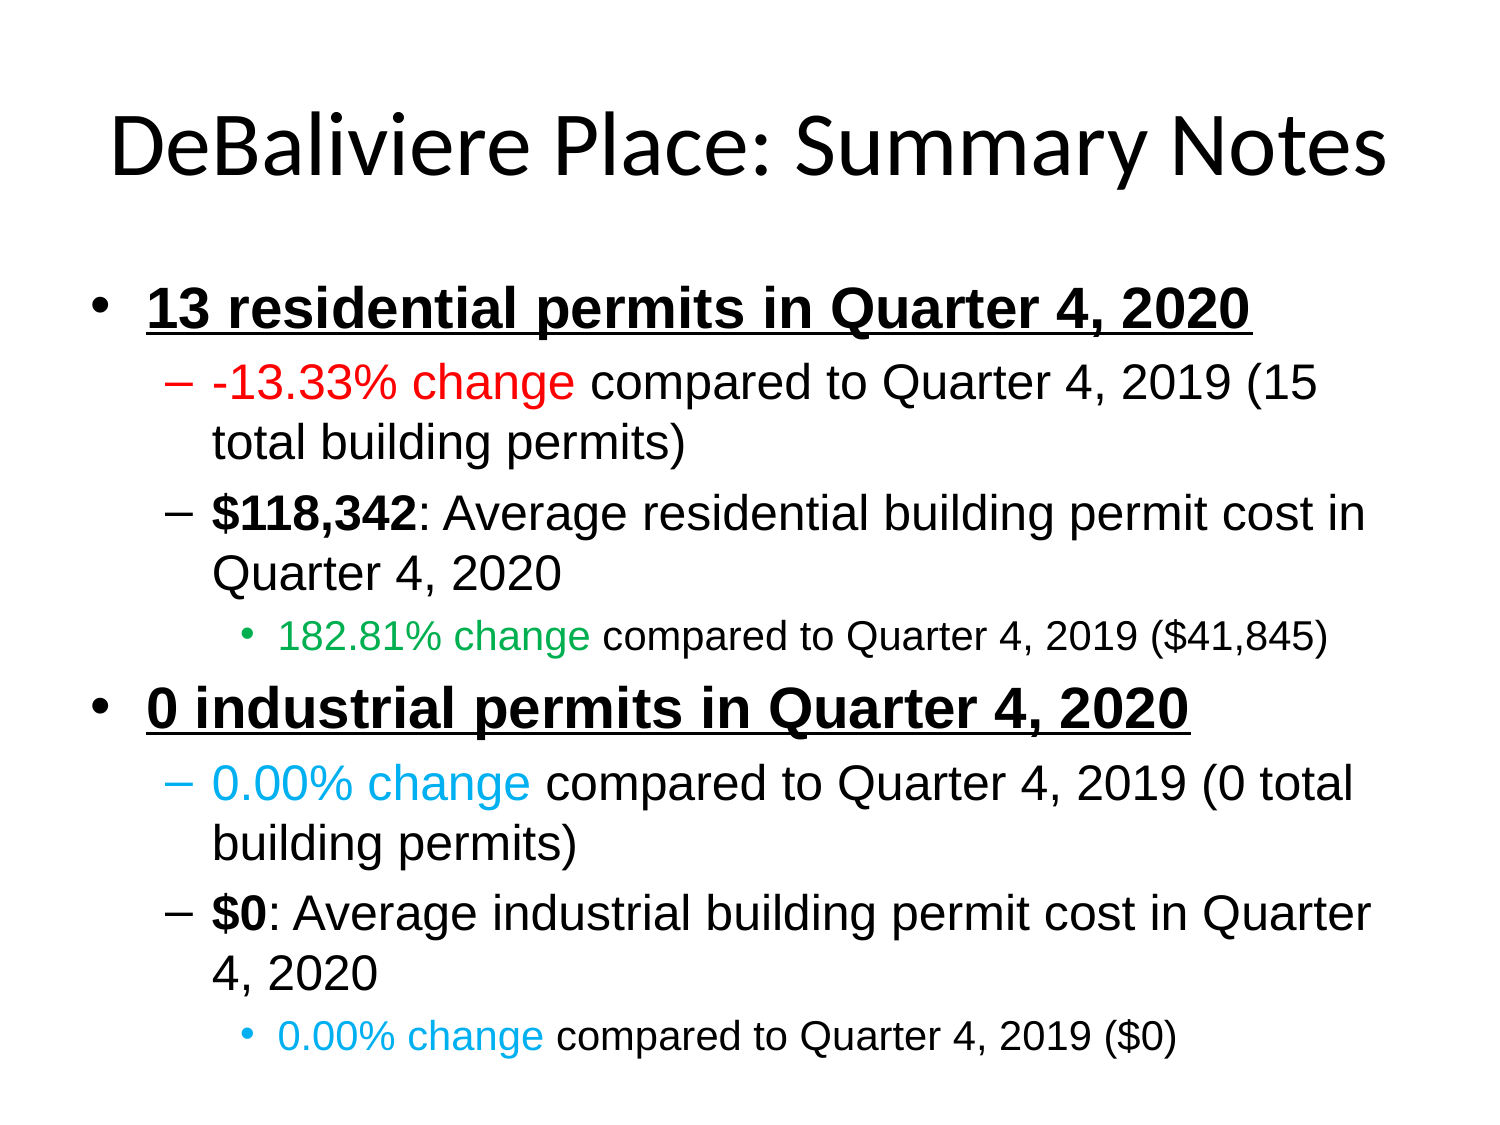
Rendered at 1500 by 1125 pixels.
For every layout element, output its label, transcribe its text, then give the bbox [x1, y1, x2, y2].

list 13 residential permits in Quarter 4, 2020 -13.33% change compared to Quarter 4, 2019 (15 total building permits) $118,342: Average residential building permit cost in Quarter 4, 2020 182.81% change compared to Quarter 4, 2019 ($41,845) 0 industrial permits in Quarter 4, 2020 0.00% change compared to Quarter 4, 2019 (0 total building permits) $0: Average industrial building permit cost in Quarter 4, 2020 0.00% change compared to Quarter 4, 2019 ($0) [75, 262, 1425, 1005]
title DeBaliviere Place: Summary Notes [75, 45, 1425, 233]
